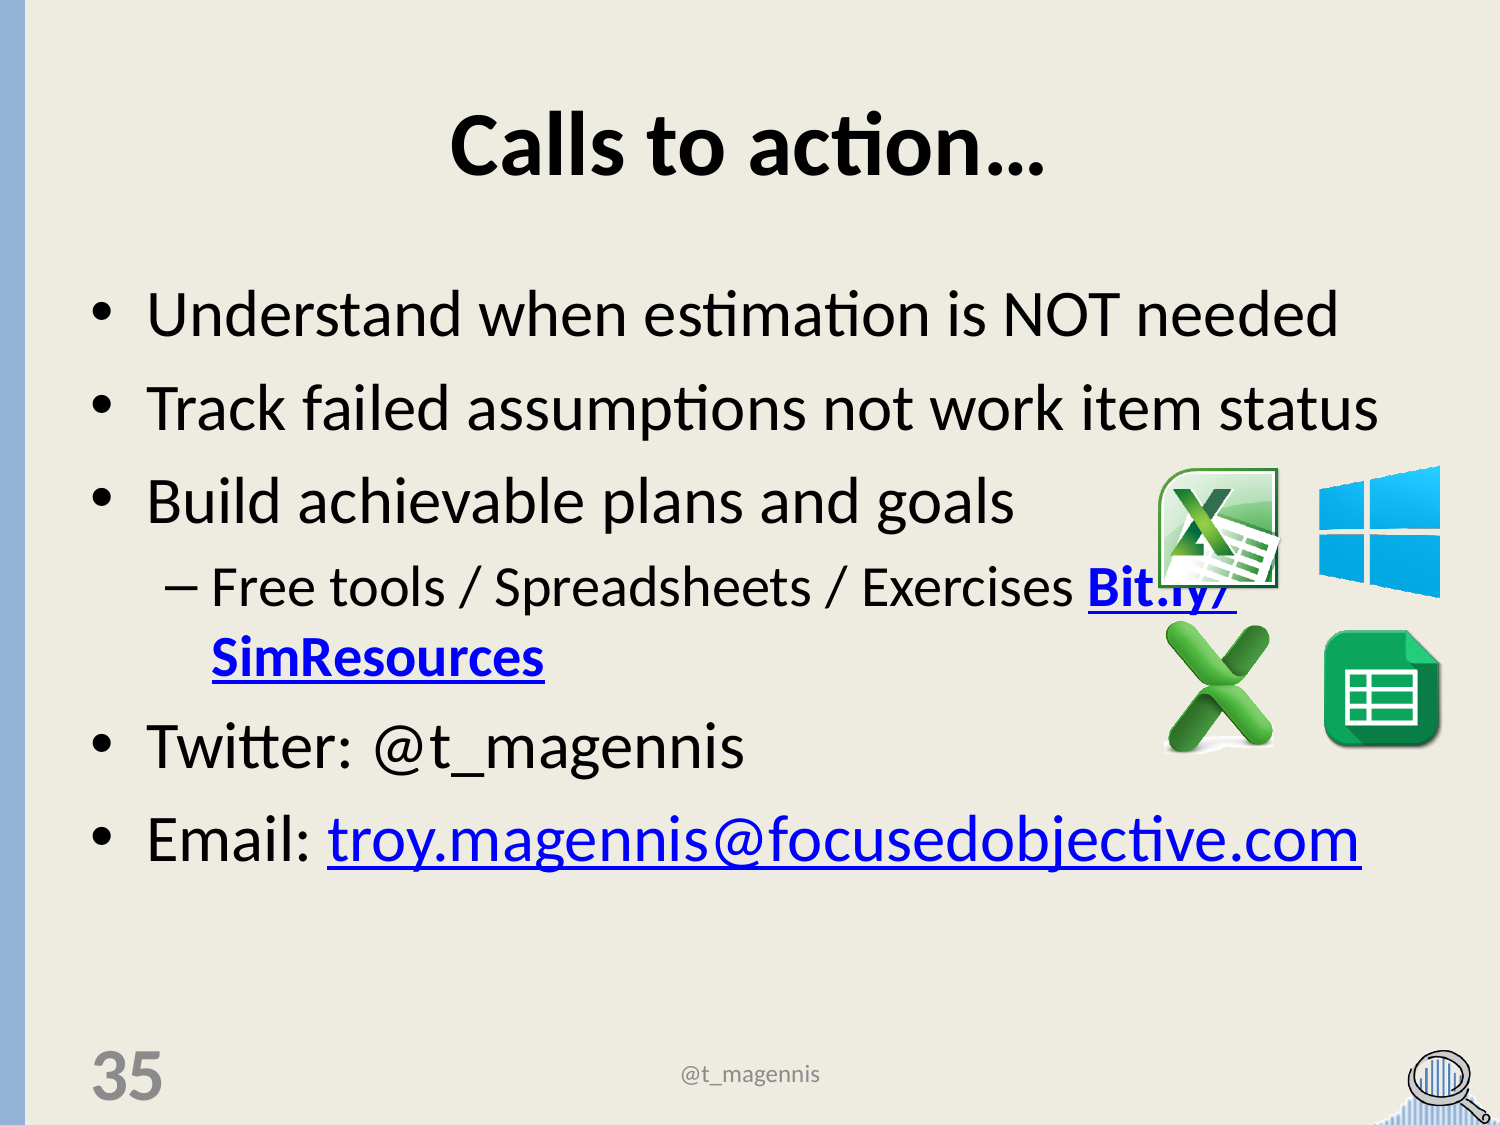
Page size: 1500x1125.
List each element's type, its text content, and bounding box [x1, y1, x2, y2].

picture [1318, 464, 1440, 598]
picture [1318, 625, 1443, 750]
title Calls to action… [75, 45, 1425, 233]
picture [1152, 621, 1285, 754]
list Understand when estimation is NOT needed Track failed assumptions not work item status Build achievable plans and goals Free tools / Spreadsheets / Exercises Bit.ly/SimResources Twitter: @t_magennis Email: troy.magennis@focusedobjective.com [75, 262, 1425, 1005]
picture [1374, 1046, 1500, 1125]
picture [1158, 468, 1285, 595]
slide_number 35 [75, 1040, 425, 1100]
footer @t_magennis [512, 1042, 988, 1103]
